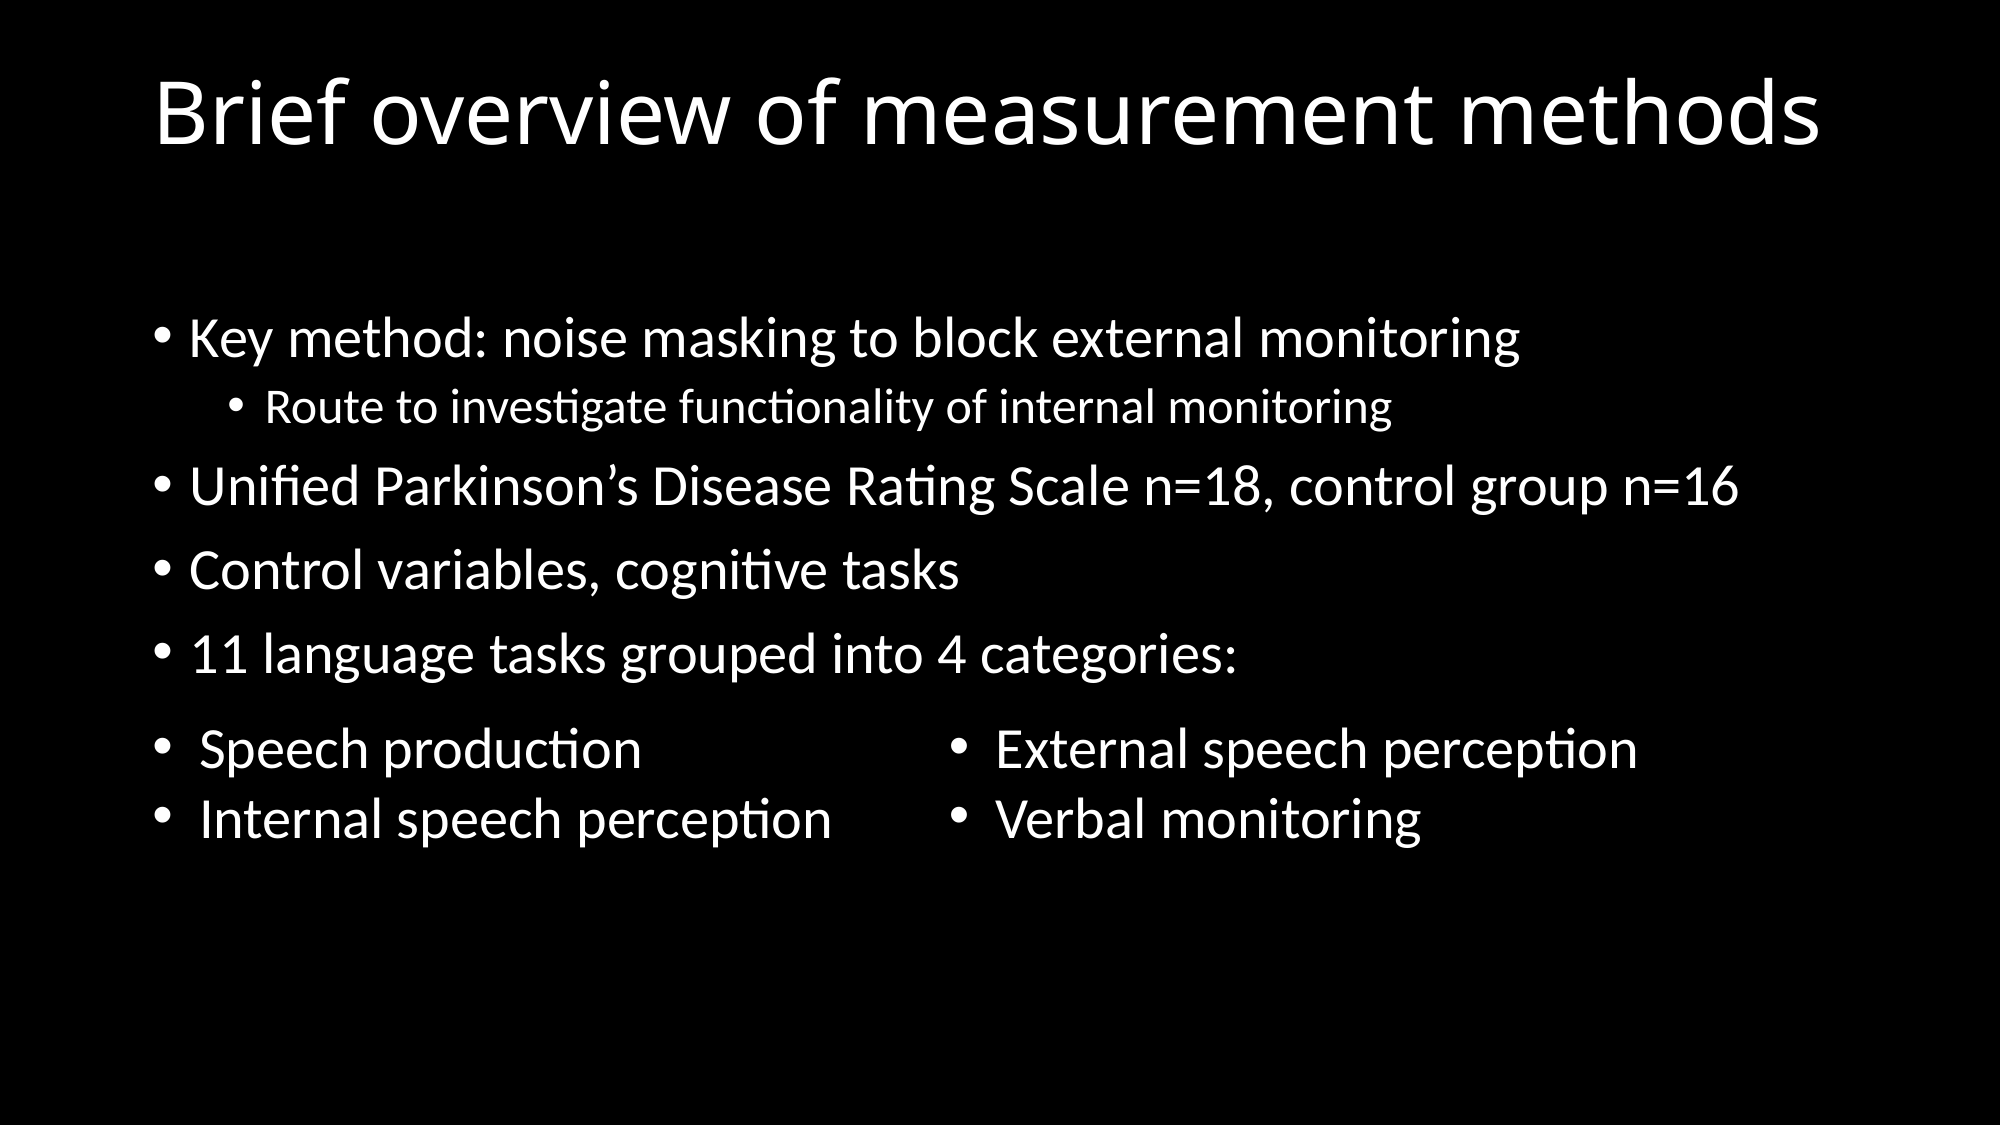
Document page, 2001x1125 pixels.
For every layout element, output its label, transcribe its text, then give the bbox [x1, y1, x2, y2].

list Key method: noise masking to block external monitoring Route to investigate functionality of internal monitoring Unified Parkinson’s Disease Rating Scale n=18, control group n=16 Control variables, cognitive tasks 11 language tasks grouped into 4 categories: [137, 299, 1863, 781]
title Brief overview of measurement methods [137, 59, 1863, 278]
text_box Speech production Internal speech perception External speech perception Verbal monitoring [137, 702, 1760, 904]
